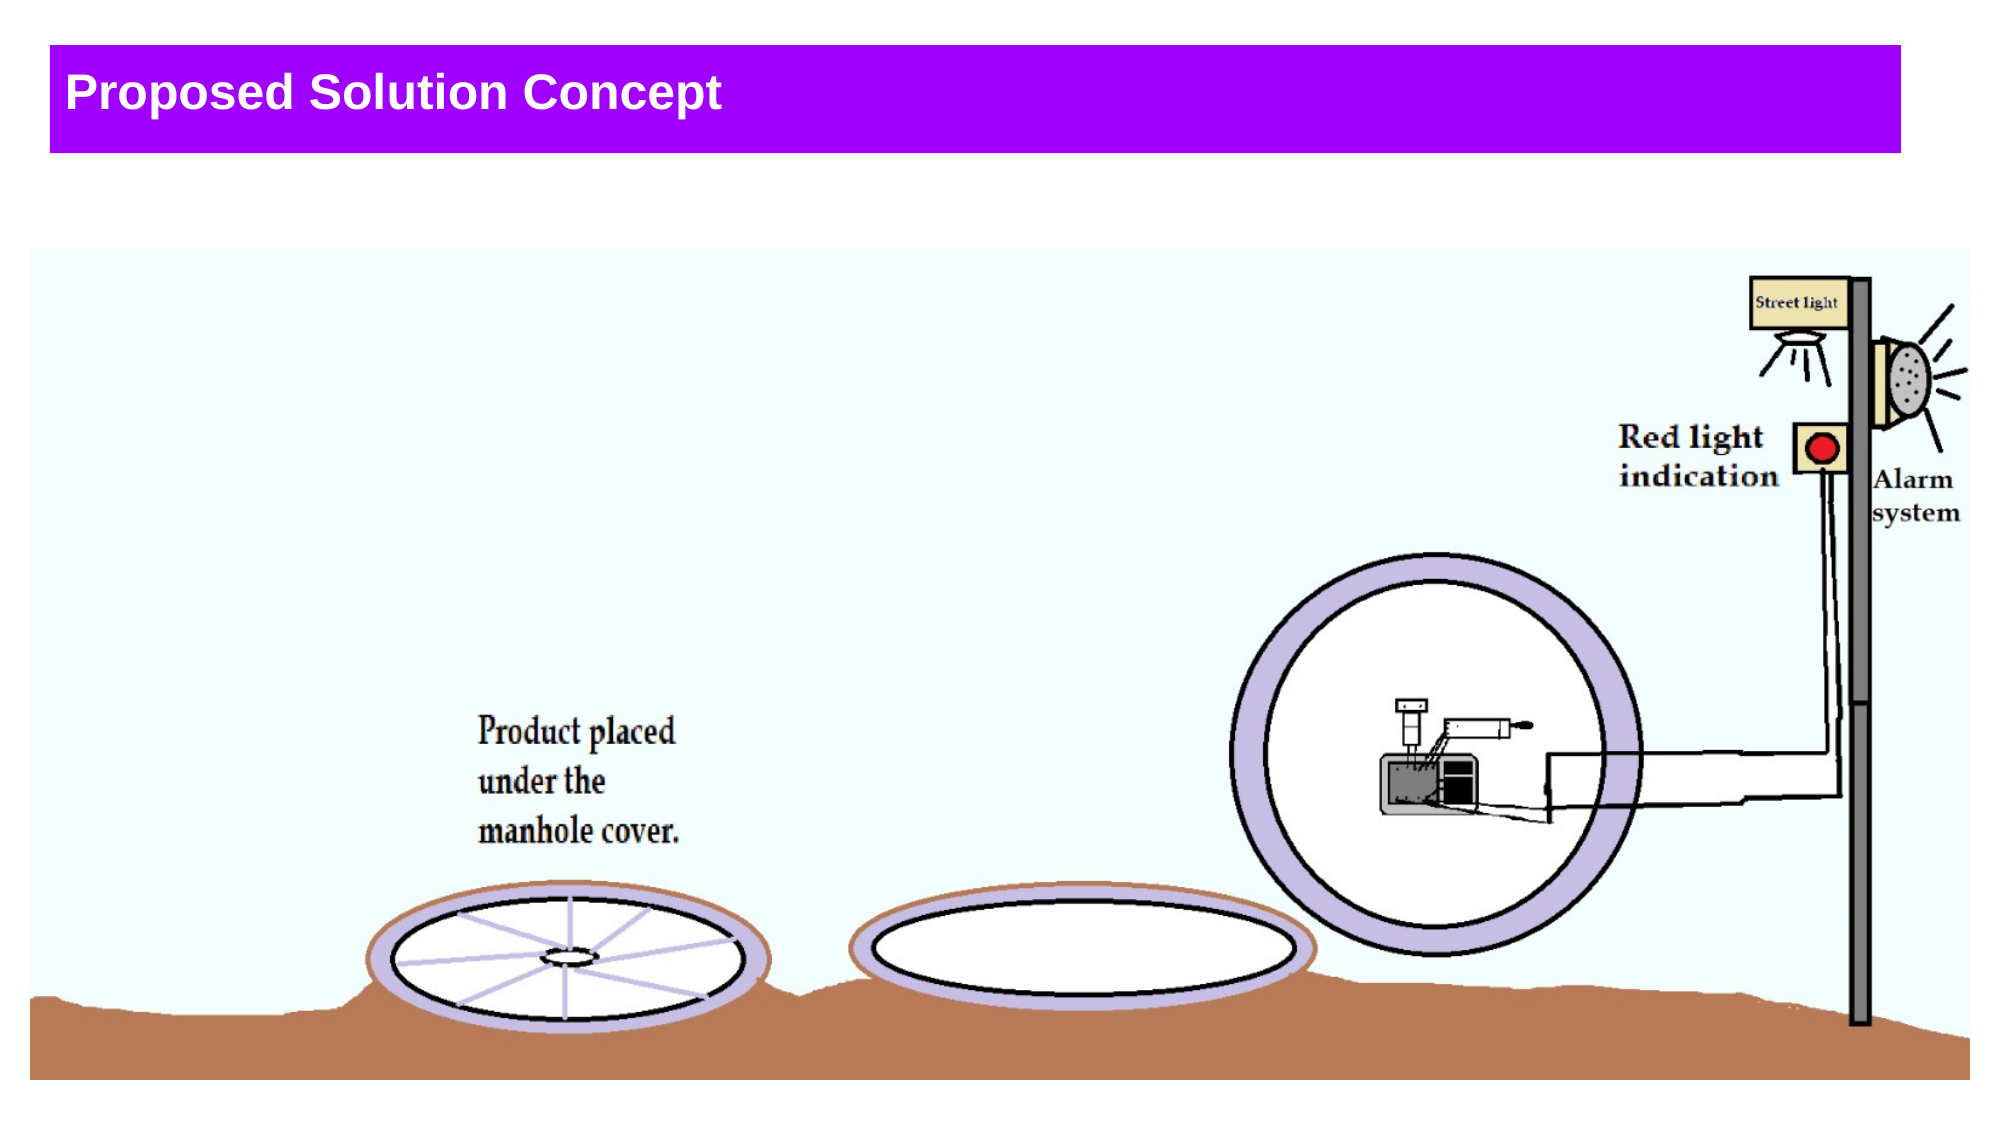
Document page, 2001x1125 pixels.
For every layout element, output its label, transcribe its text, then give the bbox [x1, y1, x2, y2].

picture [30, 249, 1970, 1081]
text_box Proposed Solution Concept [49, 45, 1901, 154]
